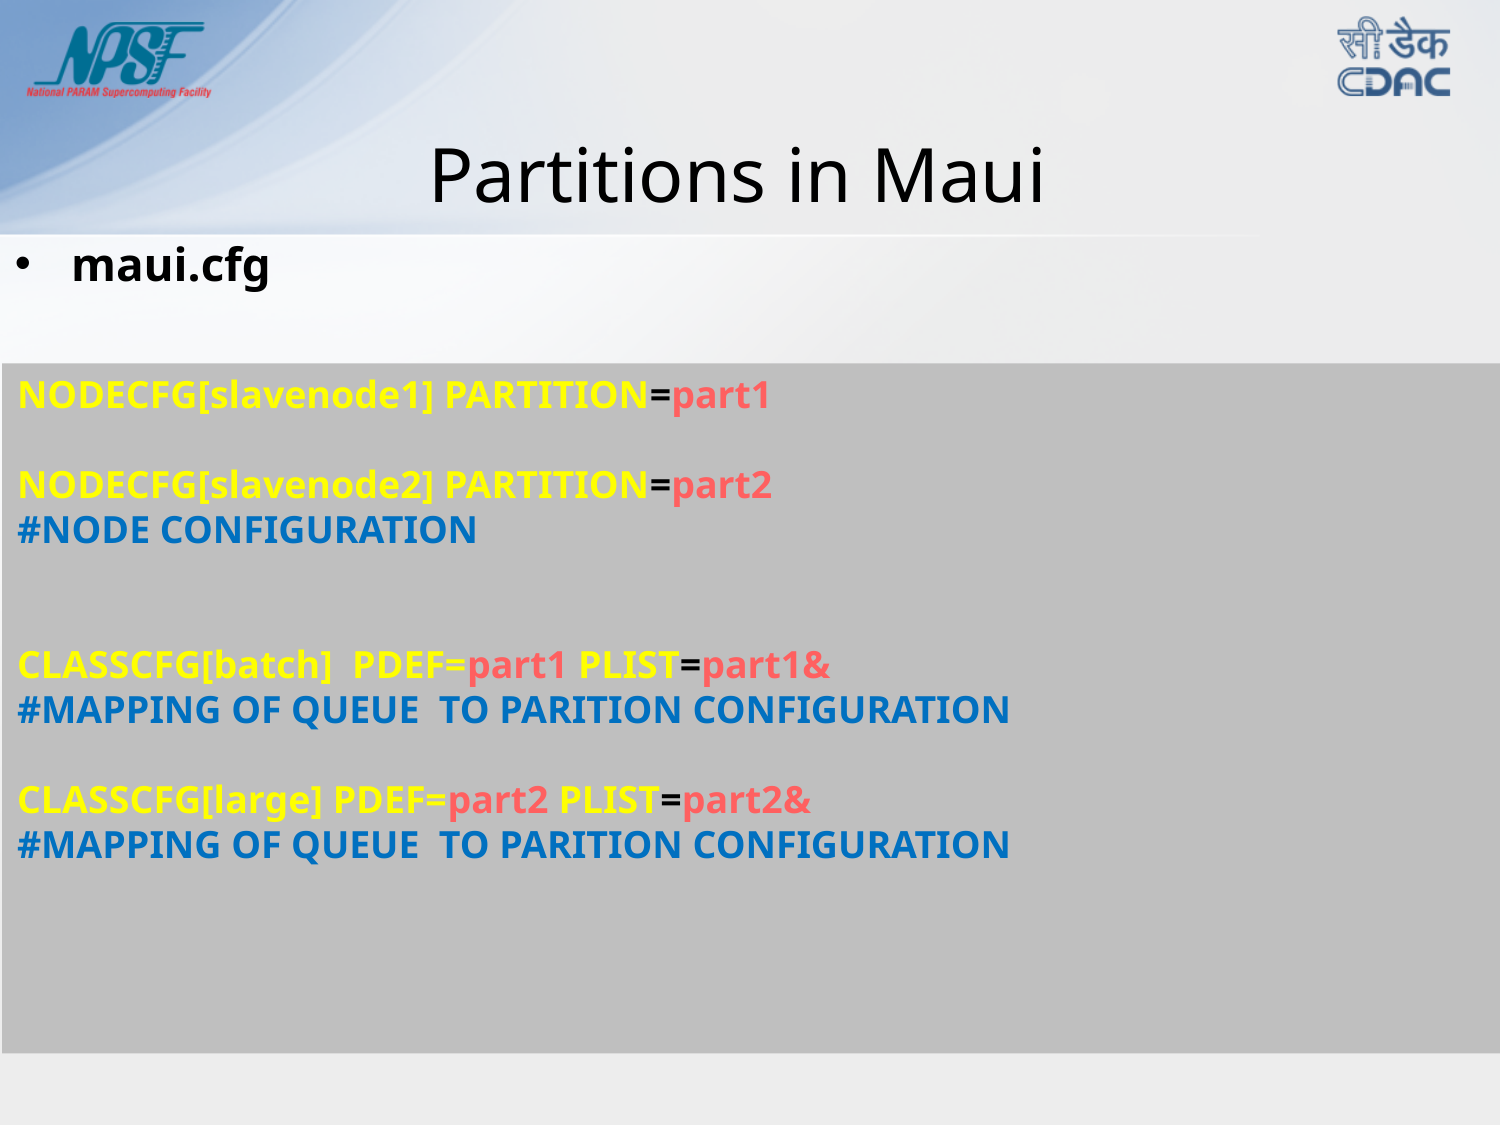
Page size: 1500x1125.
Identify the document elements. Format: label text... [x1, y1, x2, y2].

picture [0, 12, 1500, 1125]
title Partitions in Maui [50, 125, 1425, 225]
text_box NODECFG[slavenode1] PARTITION=part1 NODECFG[slavenode2] PARTITION=part2 #NODE CONFIGURATION CLASSCFG[batch] PDEF=part1 PLIST=part1& #MAPPING OF QUEUE TO PARITION CONFIGURATION CLASSCFG[large] PDEF=part2 PLIST=part2& #MAPPING OF QUEUE TO PARITION CONFIGURATION [2, 363, 1500, 1054]
text_box maui.cfg [0, 228, 700, 298]
